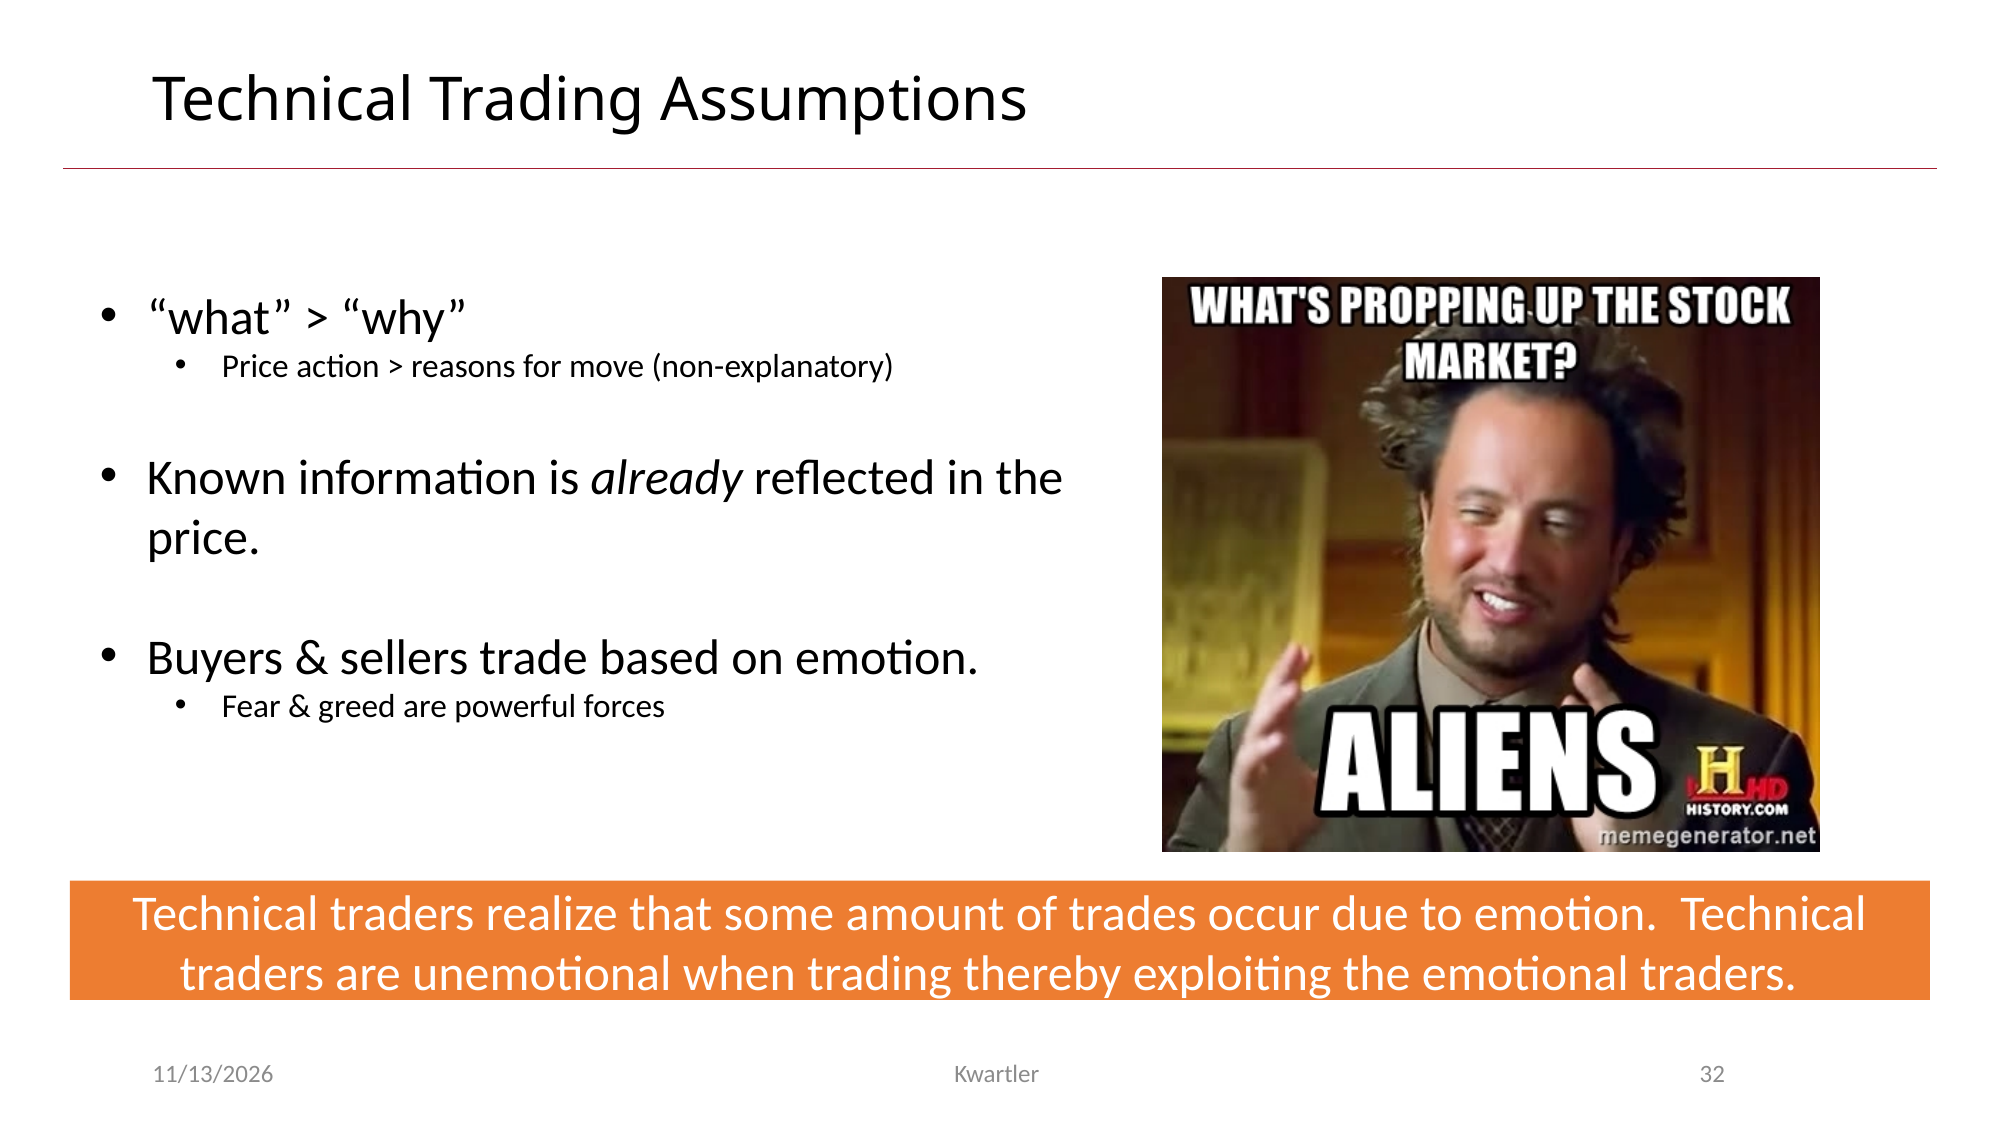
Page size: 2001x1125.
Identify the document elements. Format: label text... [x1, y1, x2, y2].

text_box Technical traders realize that some amount of trades occur due to emotion. Technical traders are unemotional when trading thereby exploiting the emotional traders. [69, 880, 1931, 1001]
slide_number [137, 1042, 588, 1103]
text_box 32 [1412, 1042, 1741, 1103]
picture [1162, 277, 1820, 852]
text_box “what” > “why” Price action > reasons for move (non-explanatory) Known information is already reflected in the price. Buyers & sellers trade based on emotion. Fear & greed are powerful forces [85, 277, 1090, 732]
footer Kwartler [662, 1042, 1338, 1103]
title Technical Trading Assumptions [137, 59, 1863, 142]
